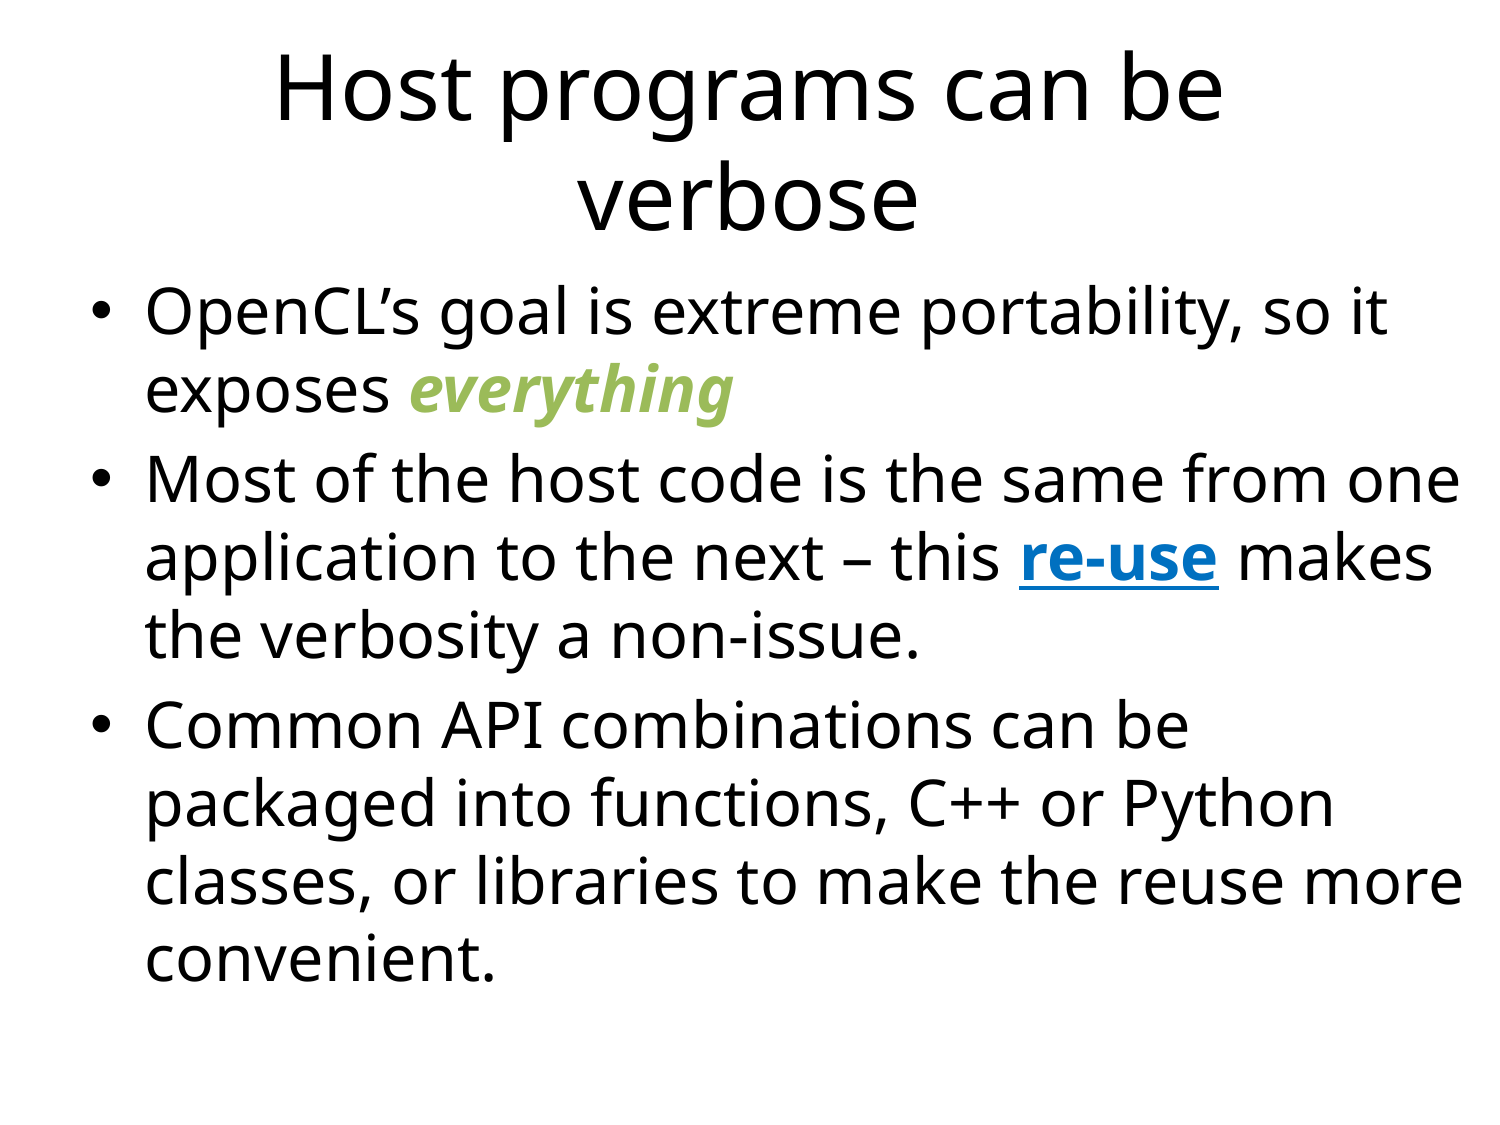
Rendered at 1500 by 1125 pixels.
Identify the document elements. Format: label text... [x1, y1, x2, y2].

title Host programs can be verbose [75, 45, 1425, 233]
list OpenCL’s goal is extreme portability, so it exposes everything Most of the host code is the same from one application to the next – this re-use makes the verbosity a non-issue. Common API combinations can be packaged into functions, C++ or Python classes, or libraries to make the reuse more convenient. [75, 262, 1500, 1005]
